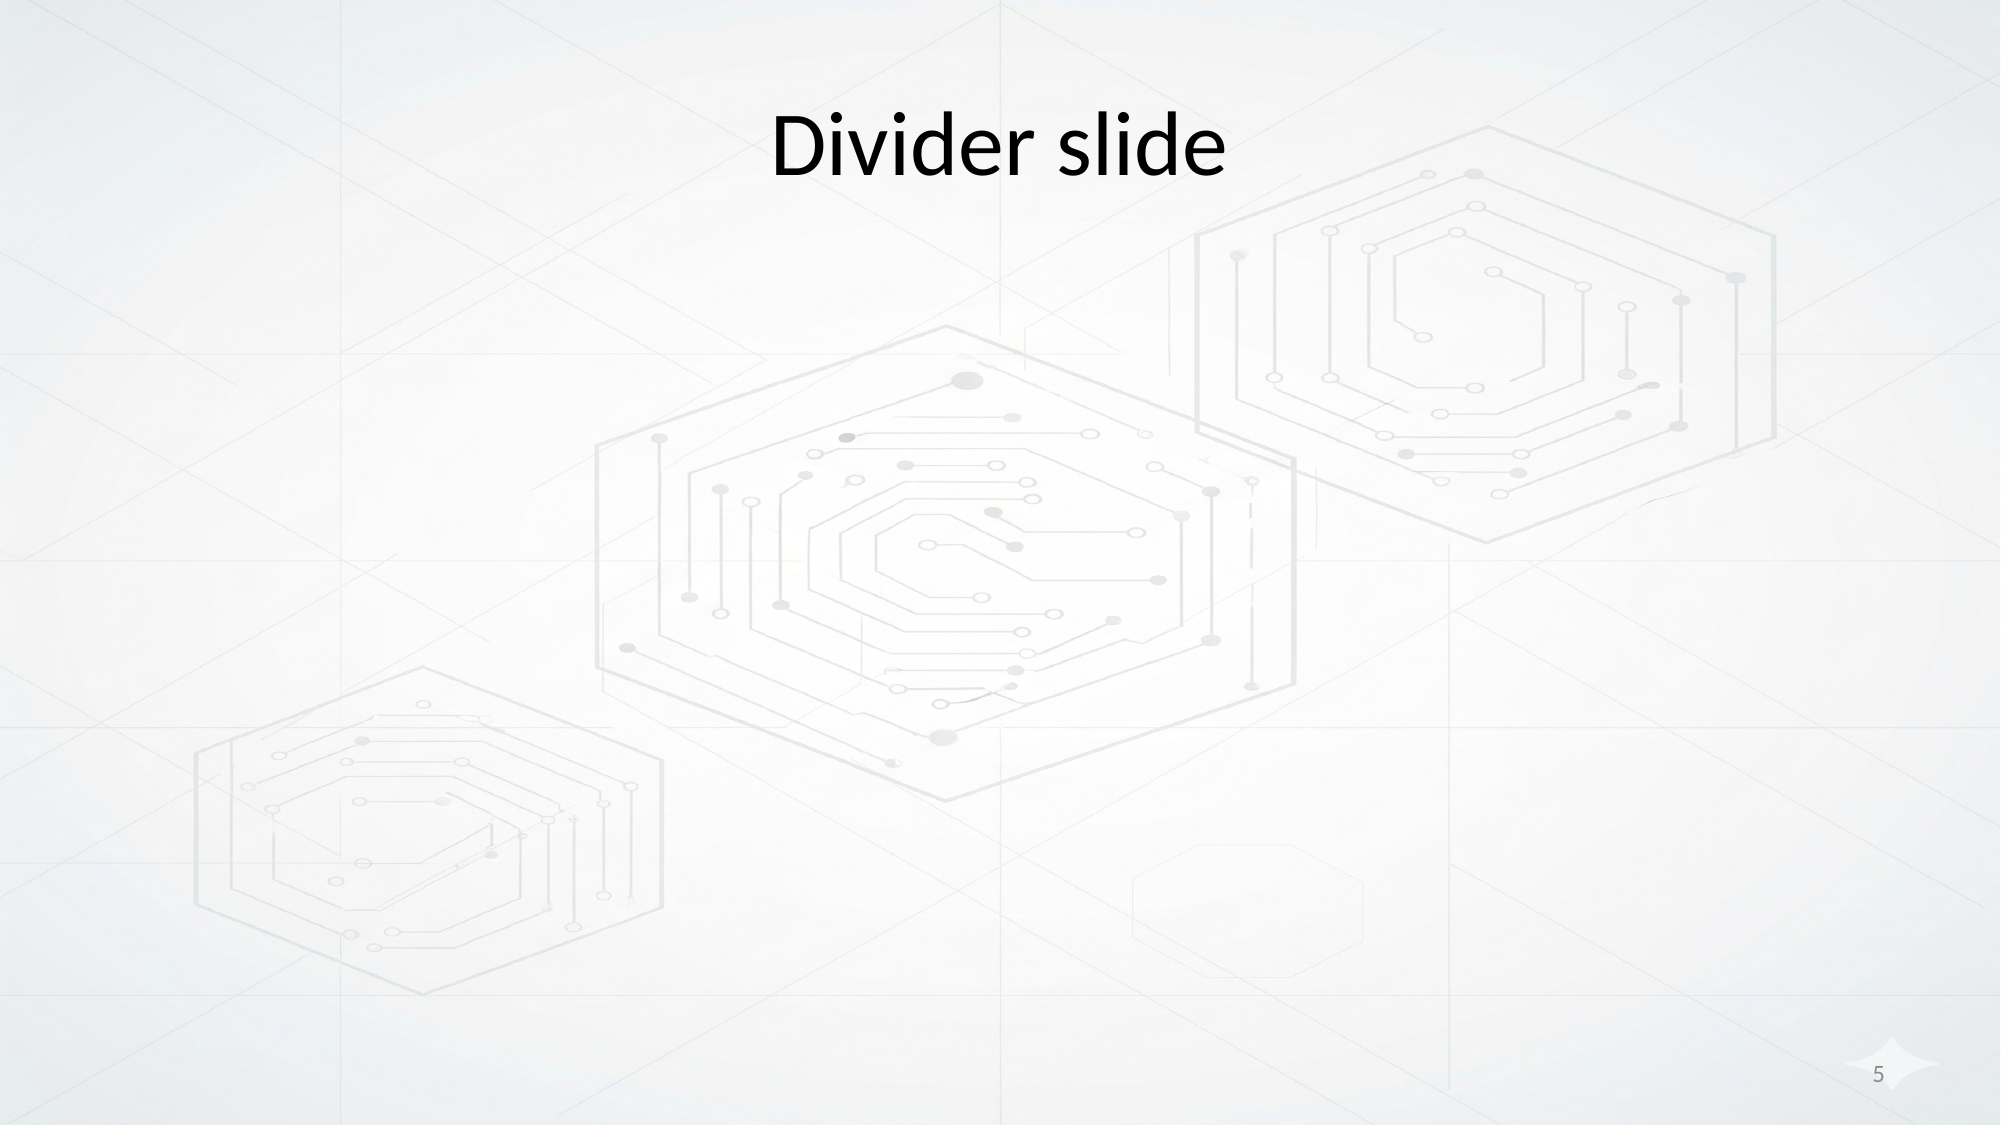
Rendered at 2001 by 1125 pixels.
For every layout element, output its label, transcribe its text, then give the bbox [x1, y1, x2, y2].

title Divider slide [99, 45, 1900, 233]
picture [0, 0, 2001, 1125]
slide_number 5 [1433, 1042, 1900, 1103]
